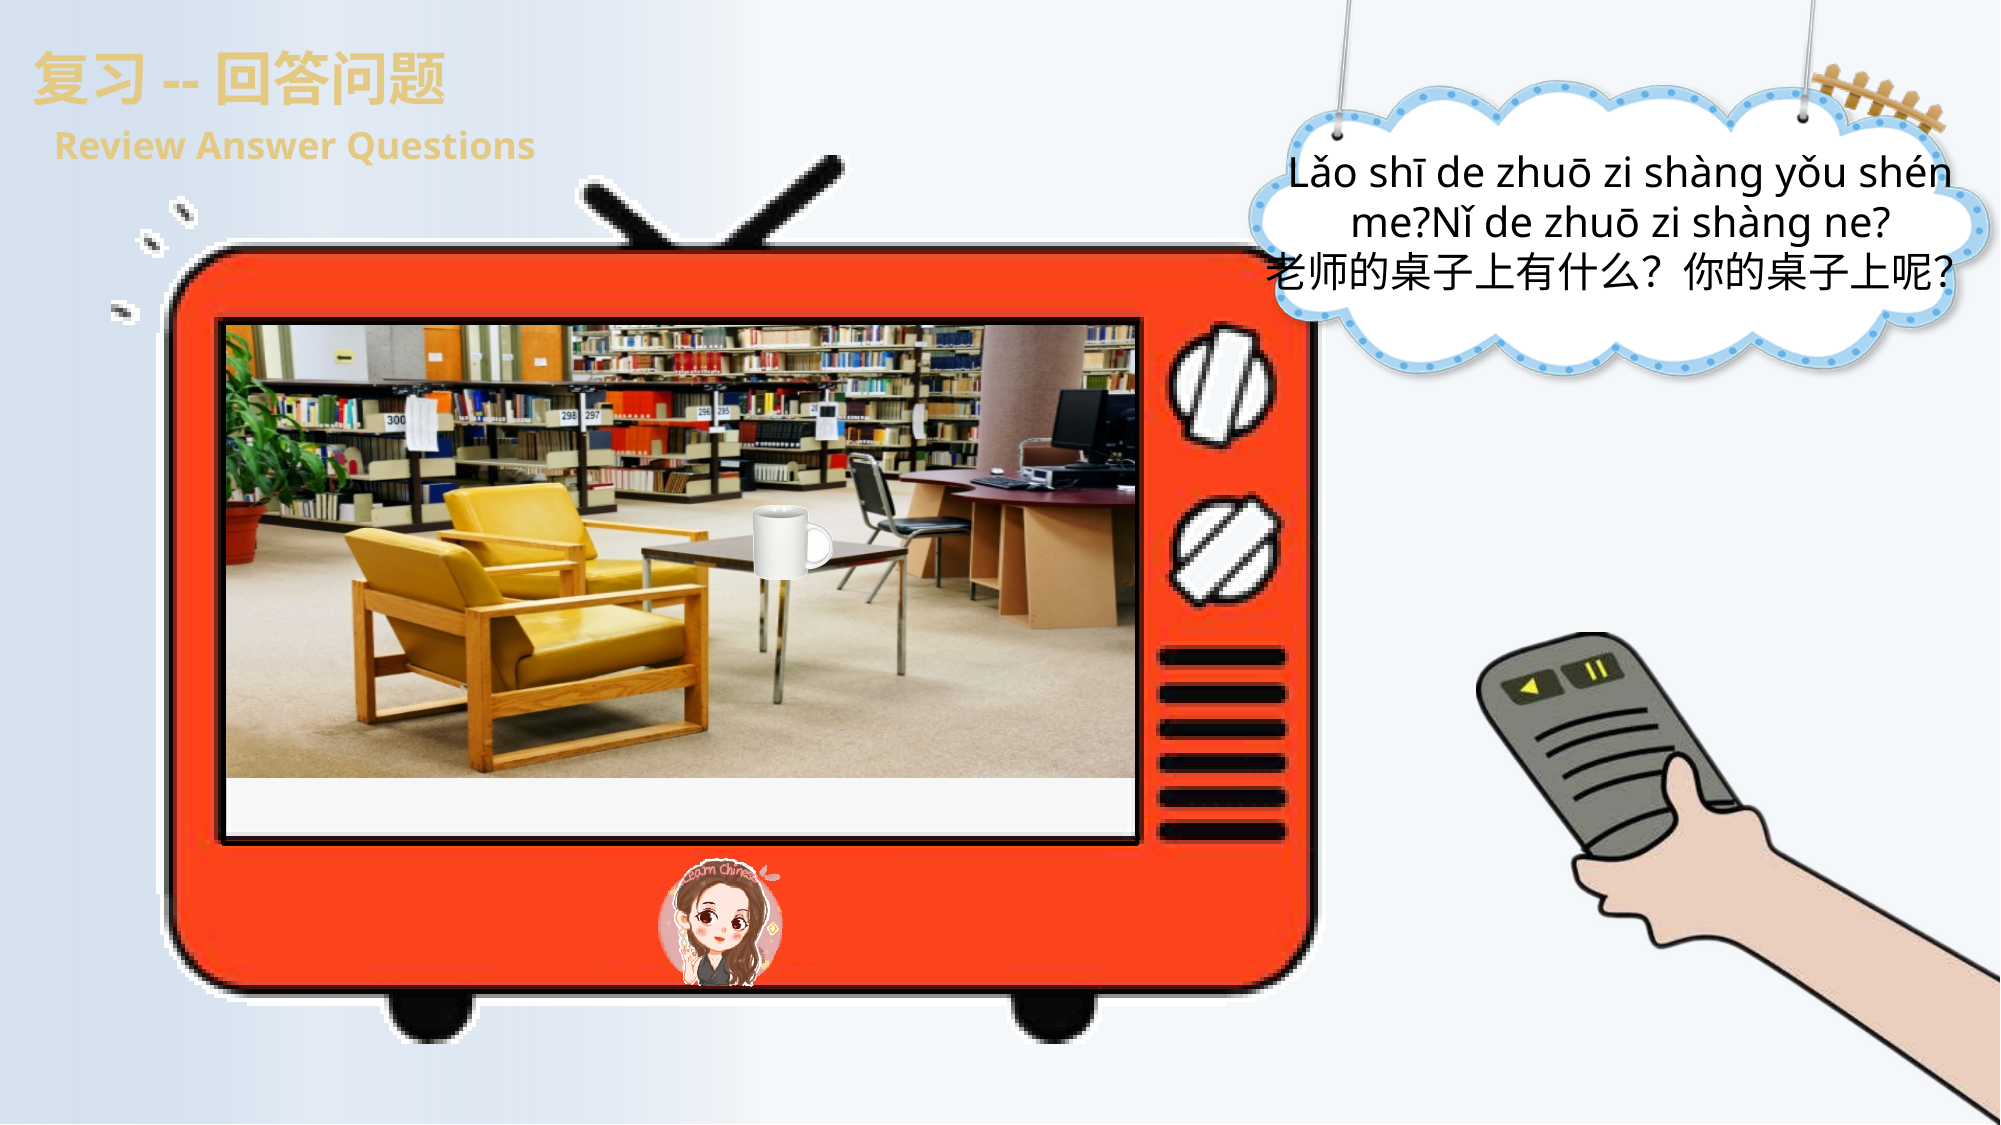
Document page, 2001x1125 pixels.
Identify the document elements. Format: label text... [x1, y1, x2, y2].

text_box 复习--回答问题 [17, 35, 463, 120]
text_box Review Answer Questions [38, 115, 728, 175]
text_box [110, 155, 1356, 1044]
picture [225, 325, 1135, 841]
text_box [1236, 0, 2000, 403]
picture [0, 0, 2001, 1125]
